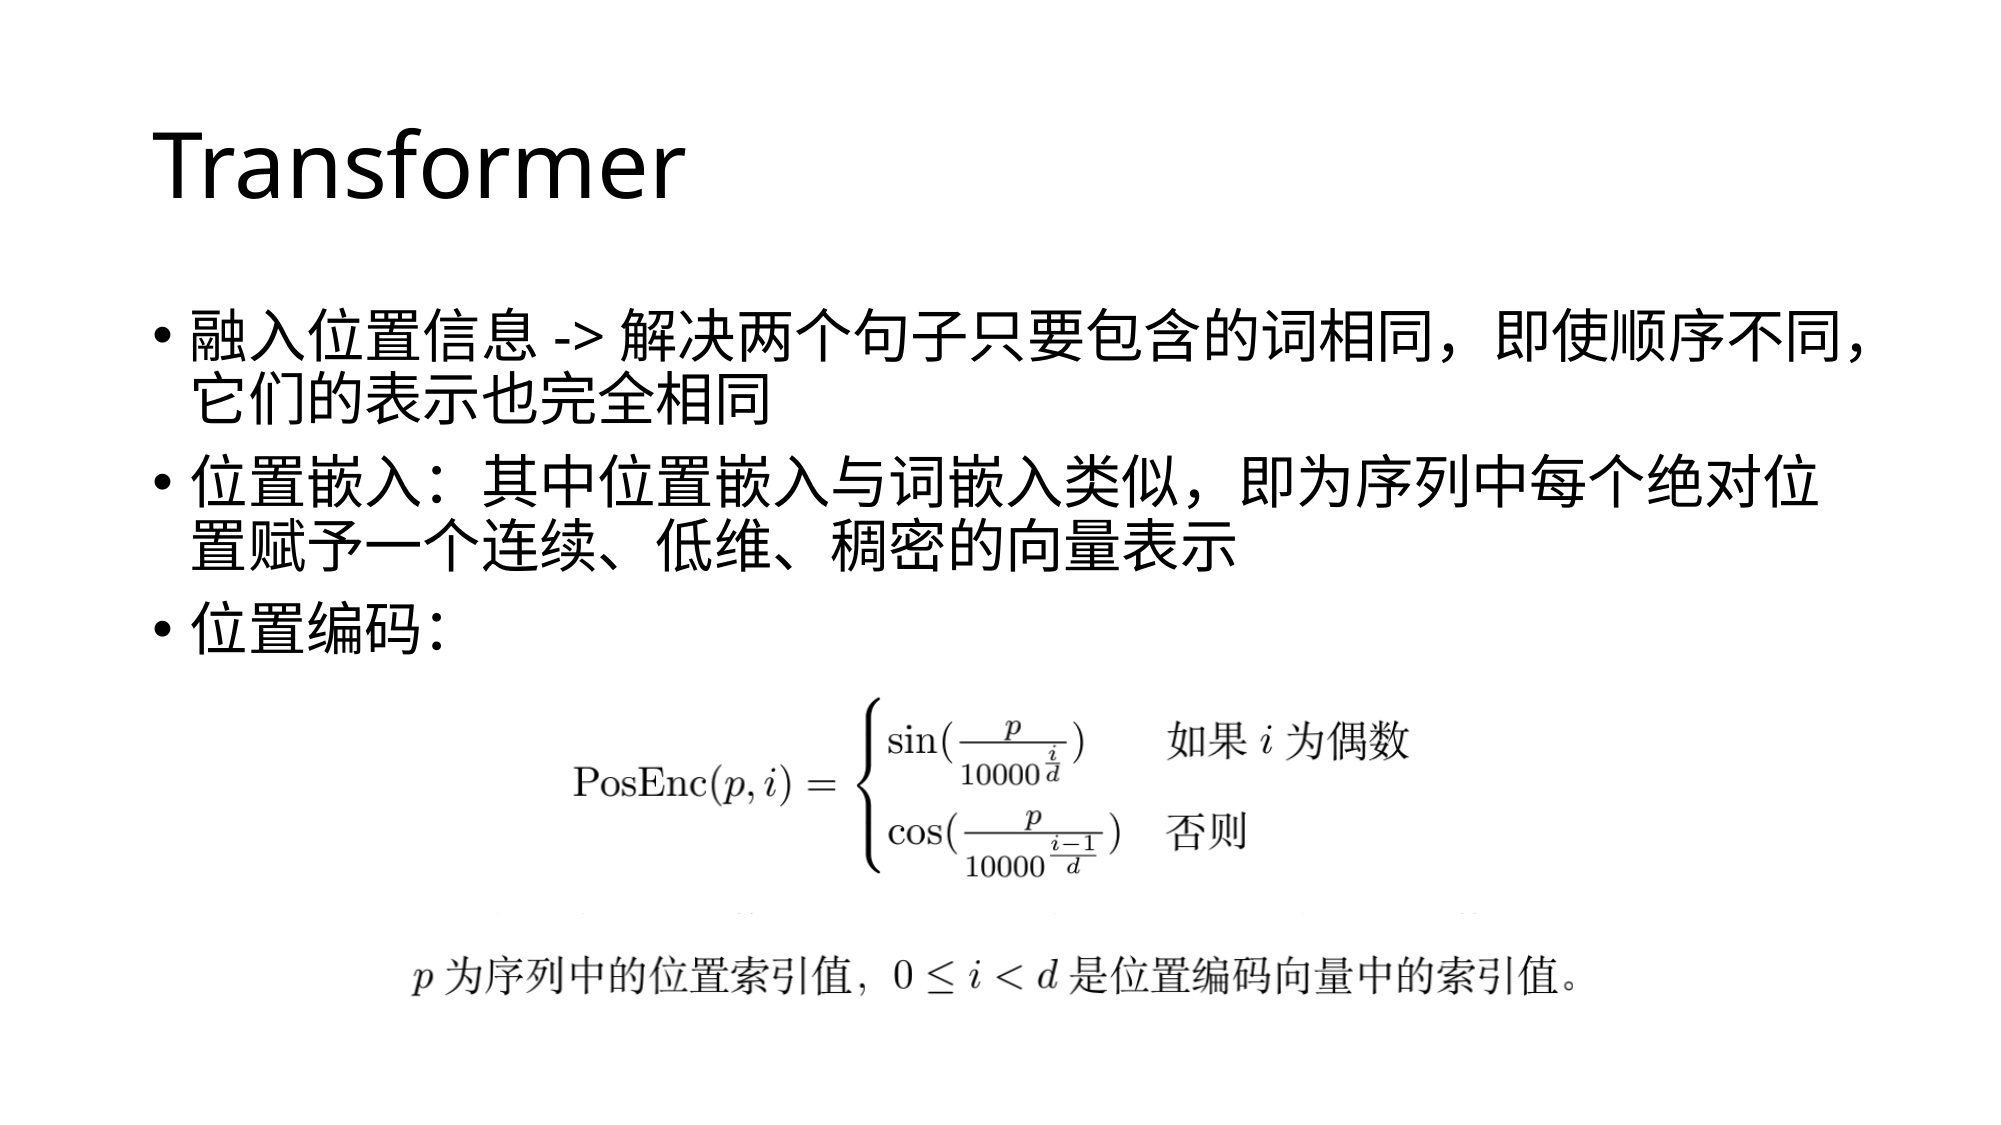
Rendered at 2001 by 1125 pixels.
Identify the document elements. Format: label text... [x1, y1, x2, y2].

list 融入位置信息->解决两个句子只要包含的词相同，即使顺序不同，它们的表示也完全相同 位置嵌入：其中位置嵌入与词嵌入类似，即为序列中每个绝对位置赋予一个连续、低维、稠密的向量表示 位置编码： [137, 299, 1863, 1014]
picture [399, 941, 1600, 1009]
picture [484, 638, 1516, 914]
title Transformer [137, 59, 1863, 278]
